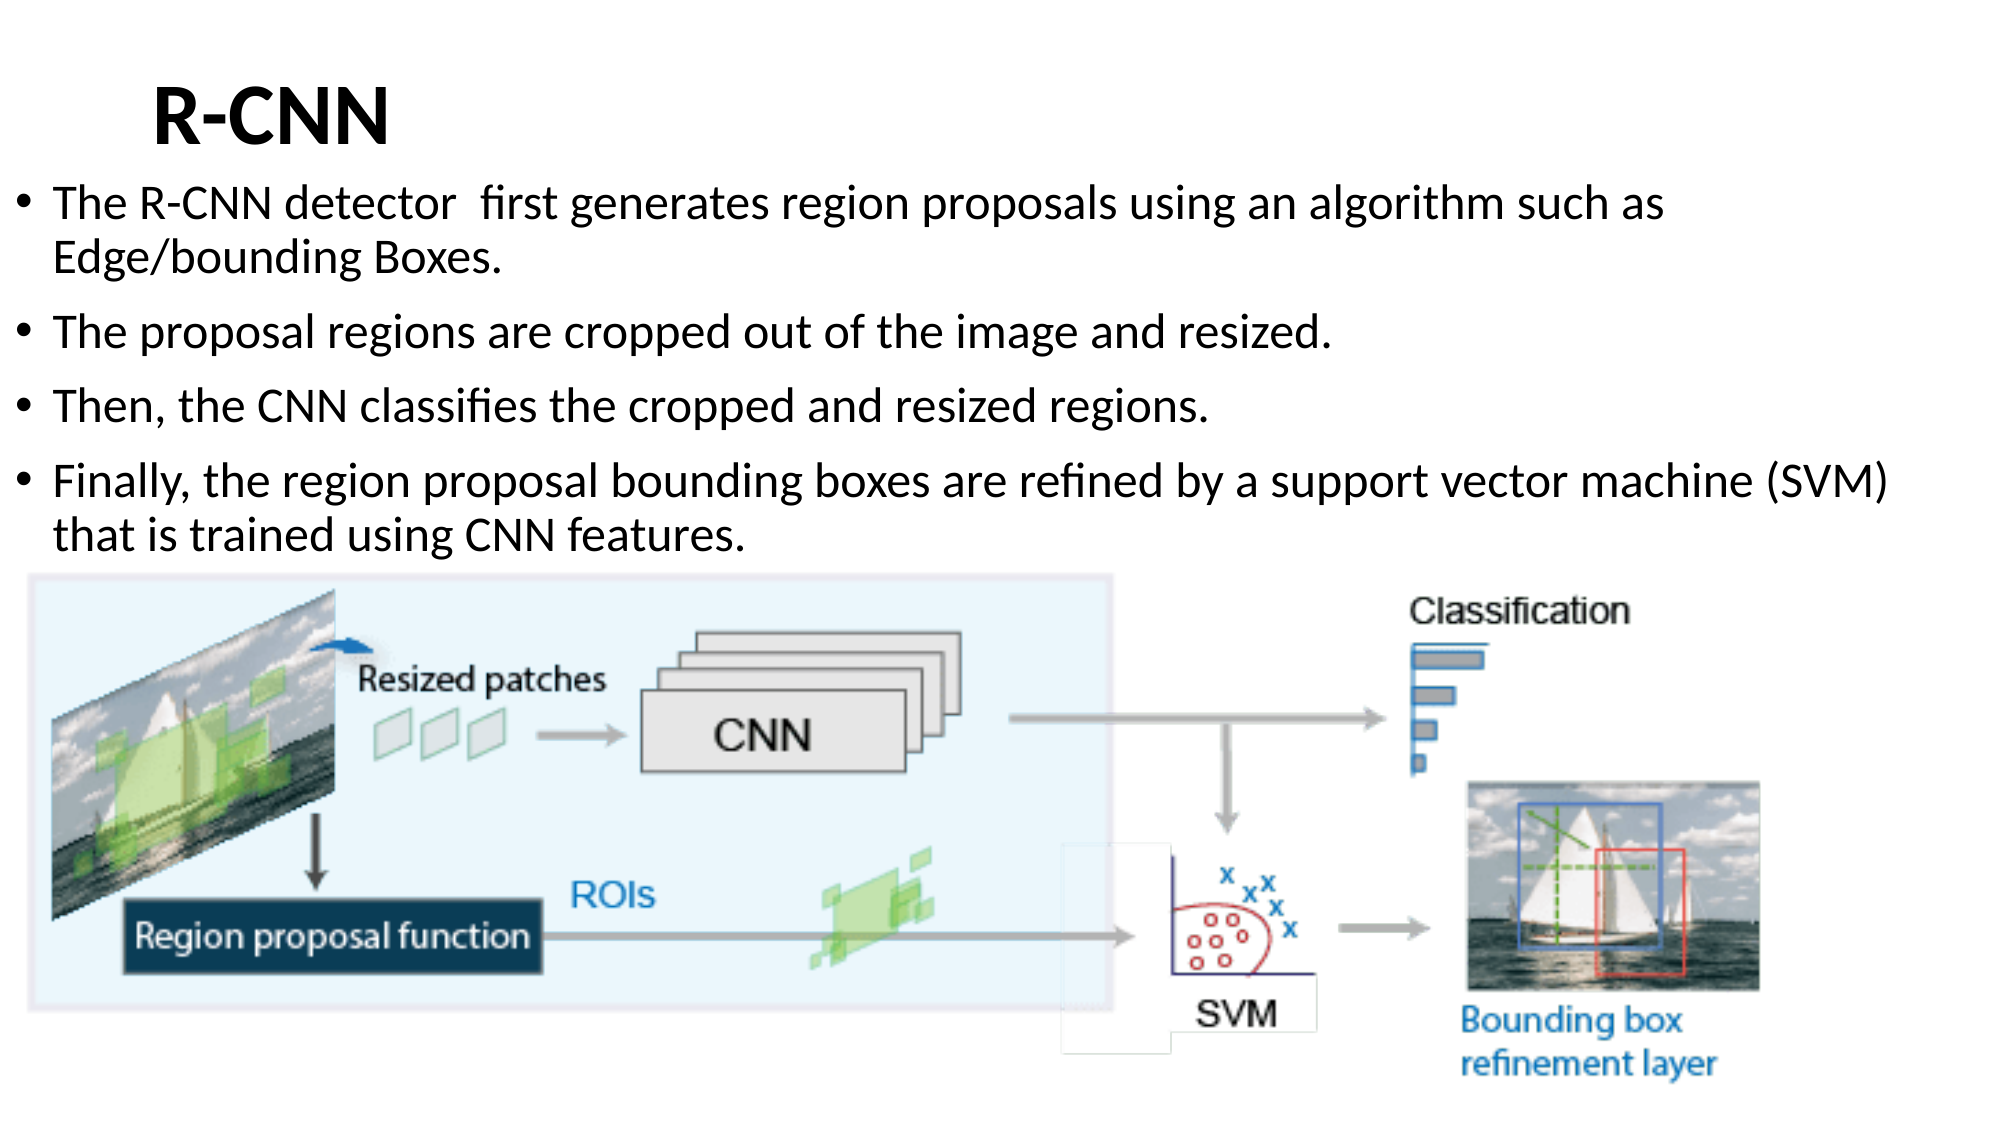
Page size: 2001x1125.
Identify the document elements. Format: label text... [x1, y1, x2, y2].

picture [24, 567, 1986, 1125]
title R-CNN [137, 59, 1863, 168]
list The R-CNN detector first generates region proposals using an algorithm such as Edge/bounding Boxes. The proposal regions are cropped out of the image and resized. Then, the CNN classifies the cropped and resized regions. Finally, the region proposal bounding boxes are refined by a support vector machine (SVM) that is trained using CNN features. [0, 168, 1961, 510]
